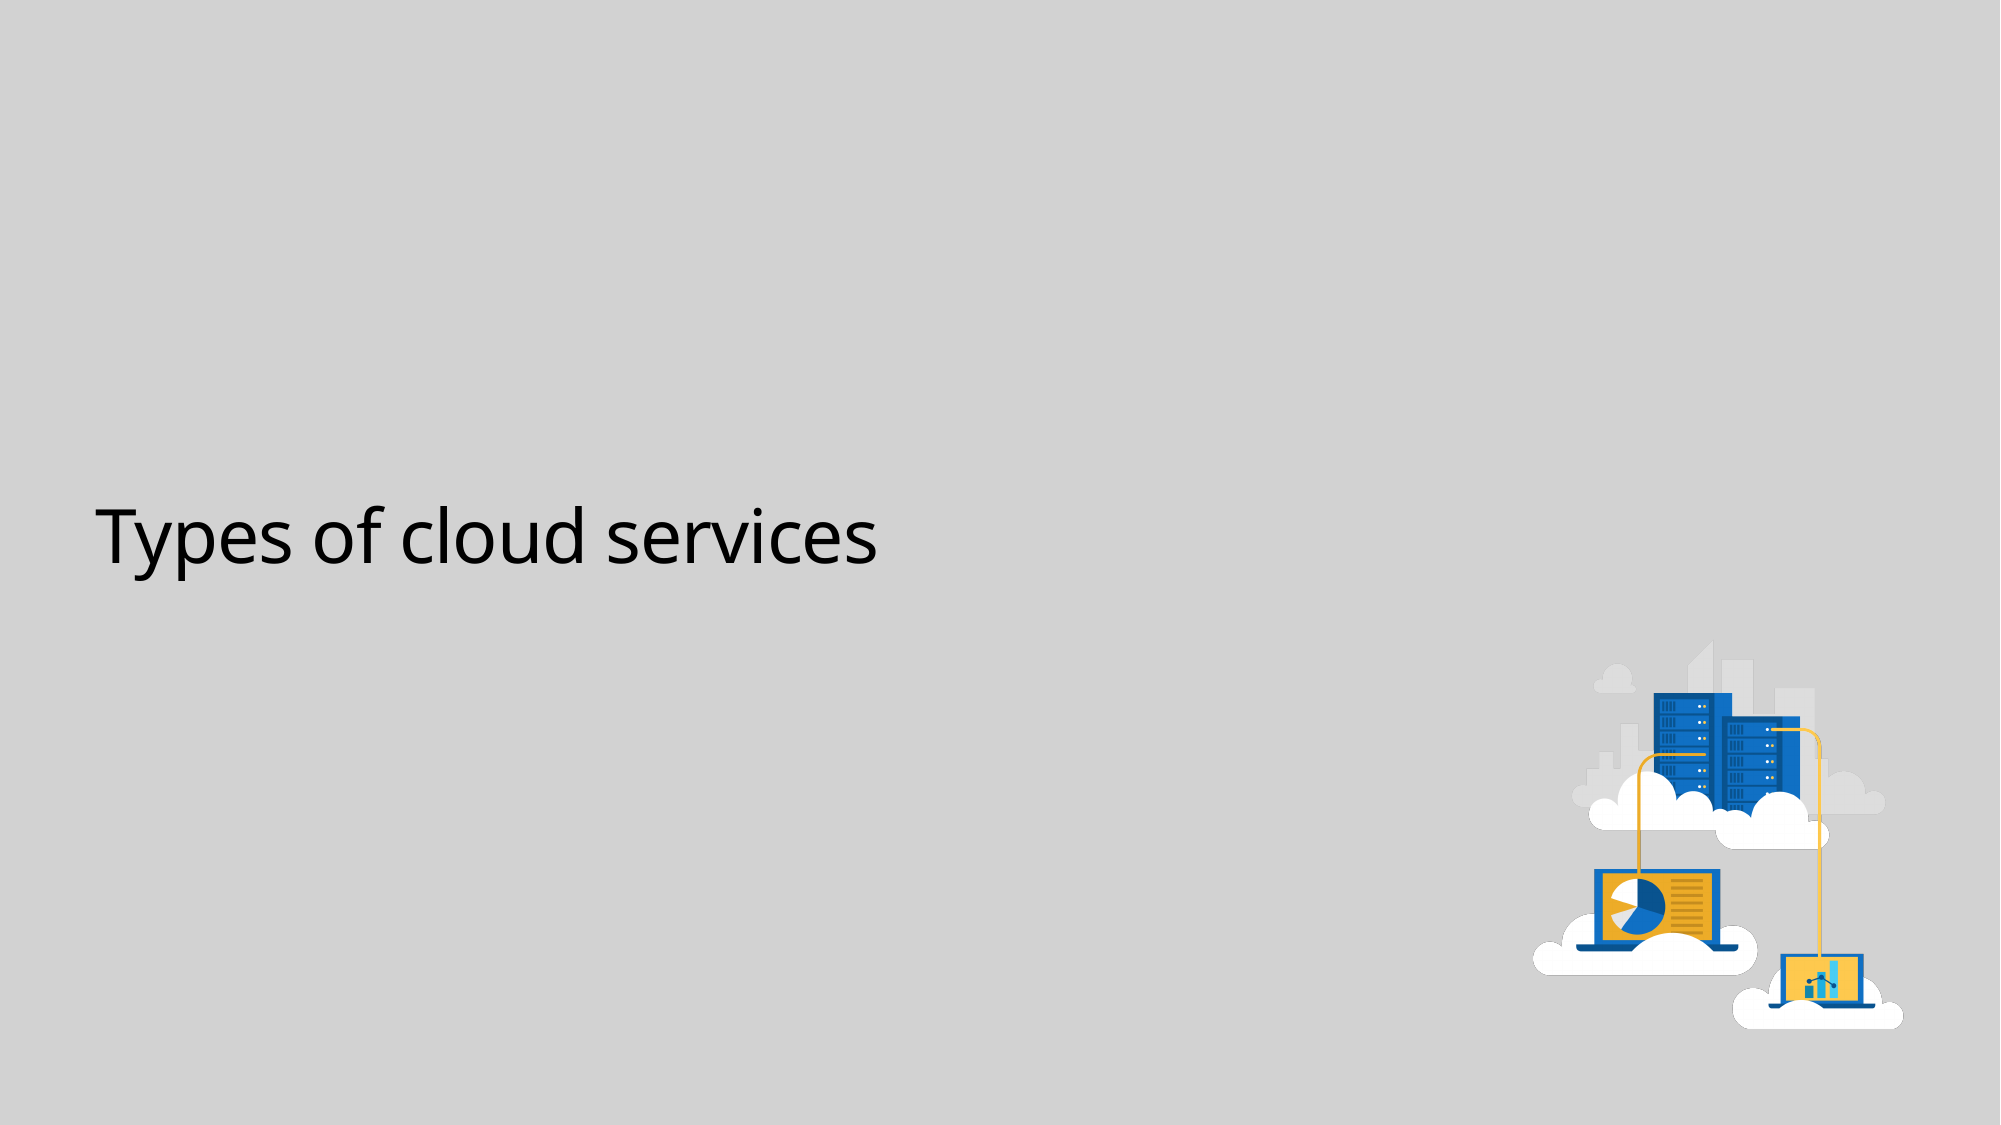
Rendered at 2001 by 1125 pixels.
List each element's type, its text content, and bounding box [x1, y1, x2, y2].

title Types of cloud services [95, 497, 1596, 580]
picture [1532, 639, 1905, 1029]
